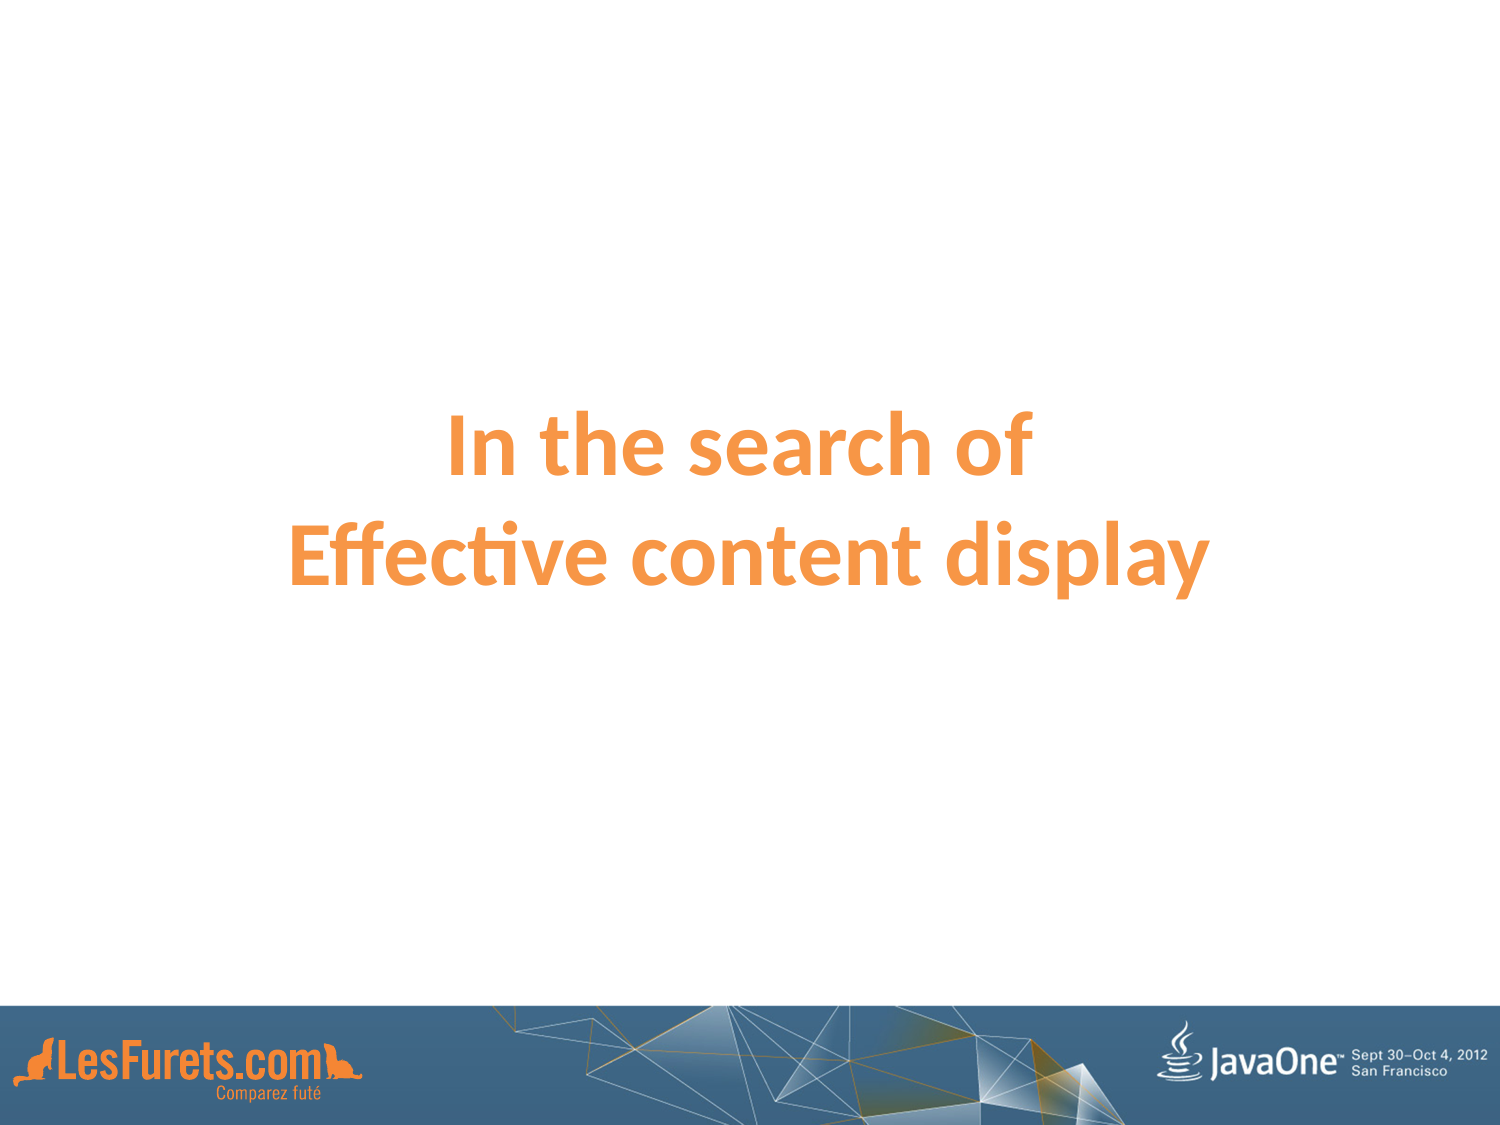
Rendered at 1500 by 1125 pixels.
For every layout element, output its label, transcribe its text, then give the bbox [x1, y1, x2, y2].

picture [0, 0, 1500, 1125]
title In the search of Effective content display [75, 324, 1425, 663]
